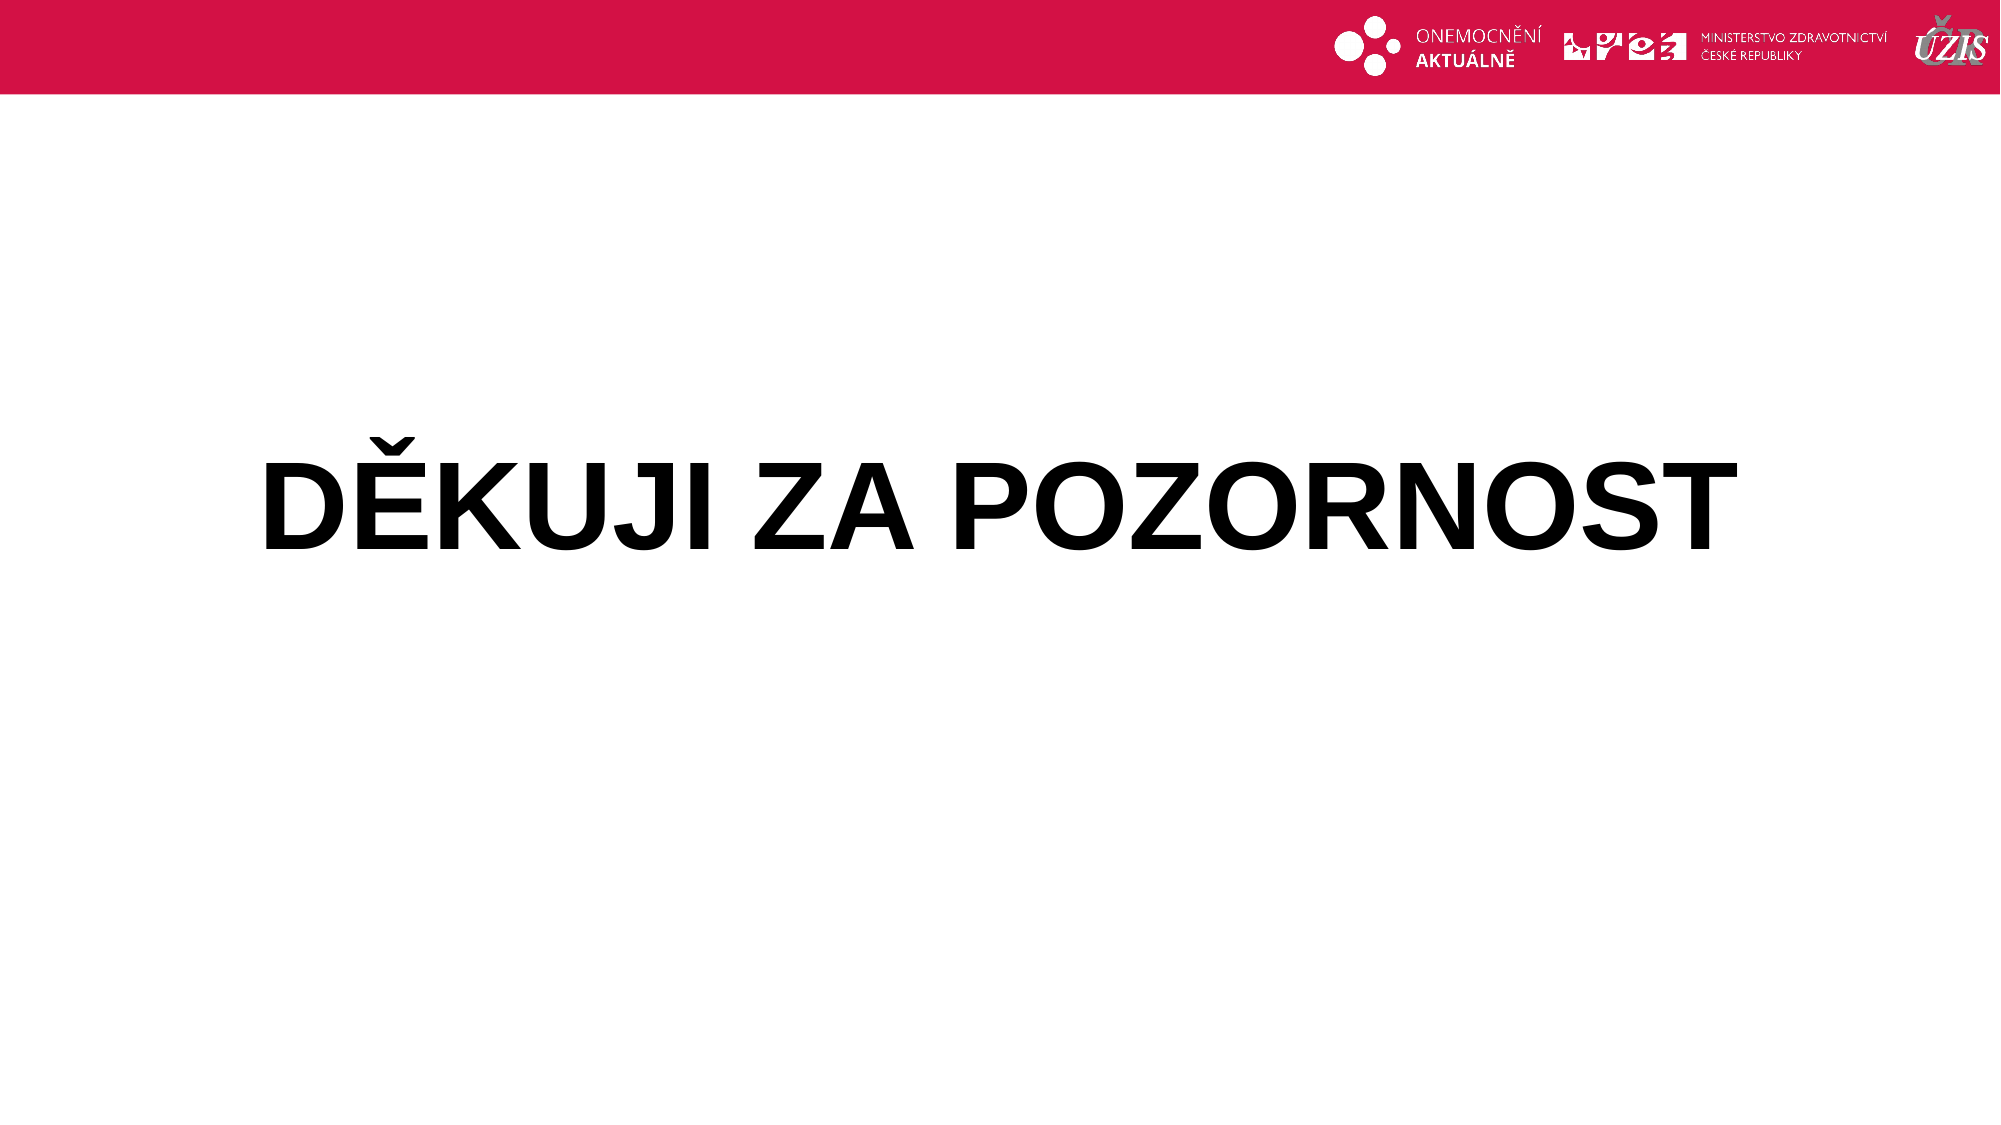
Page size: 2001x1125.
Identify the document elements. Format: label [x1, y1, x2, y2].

text_box [48, 417, 1986, 582]
picture [1563, 31, 1888, 60]
picture [1915, 15, 1989, 66]
picture [1334, 16, 1542, 76]
